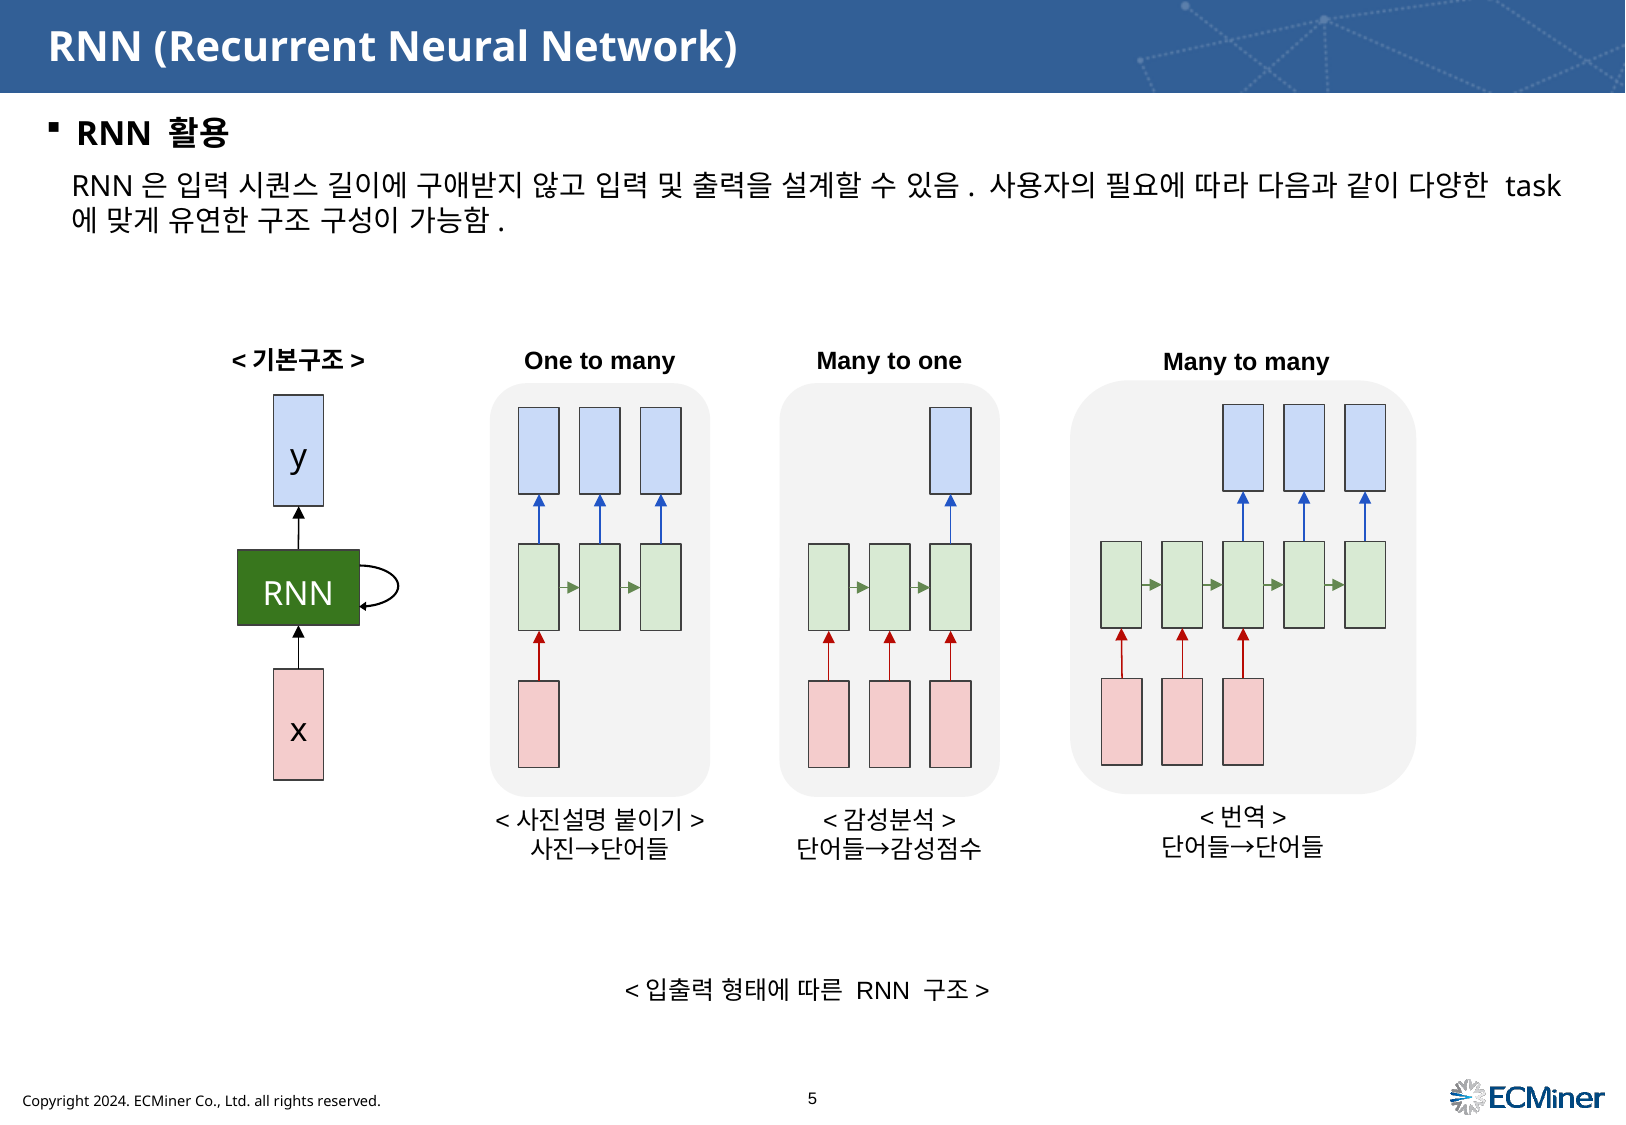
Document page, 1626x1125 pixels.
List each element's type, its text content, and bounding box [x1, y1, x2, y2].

picture [0, 0, 1625, 93]
list RNN은 입력 시퀀스 길이에 구애받지 않고 입력 및 출력을 설계할 수 있음. 사용자의 필요에 따라 다음과 같이 다양한 task에 맞게 유연한 구조 구성이 가능함. [59, 161, 1581, 278]
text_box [199, 337, 1417, 873]
picture [1450, 1079, 1605, 1115]
title RNN (Recurrent Neural Network) [32, 12, 1435, 79]
text_box <입출력 형태에 따른 RNN 구조> [136, 967, 1478, 1013]
list RNN 활용 [34, 93, 1581, 160]
